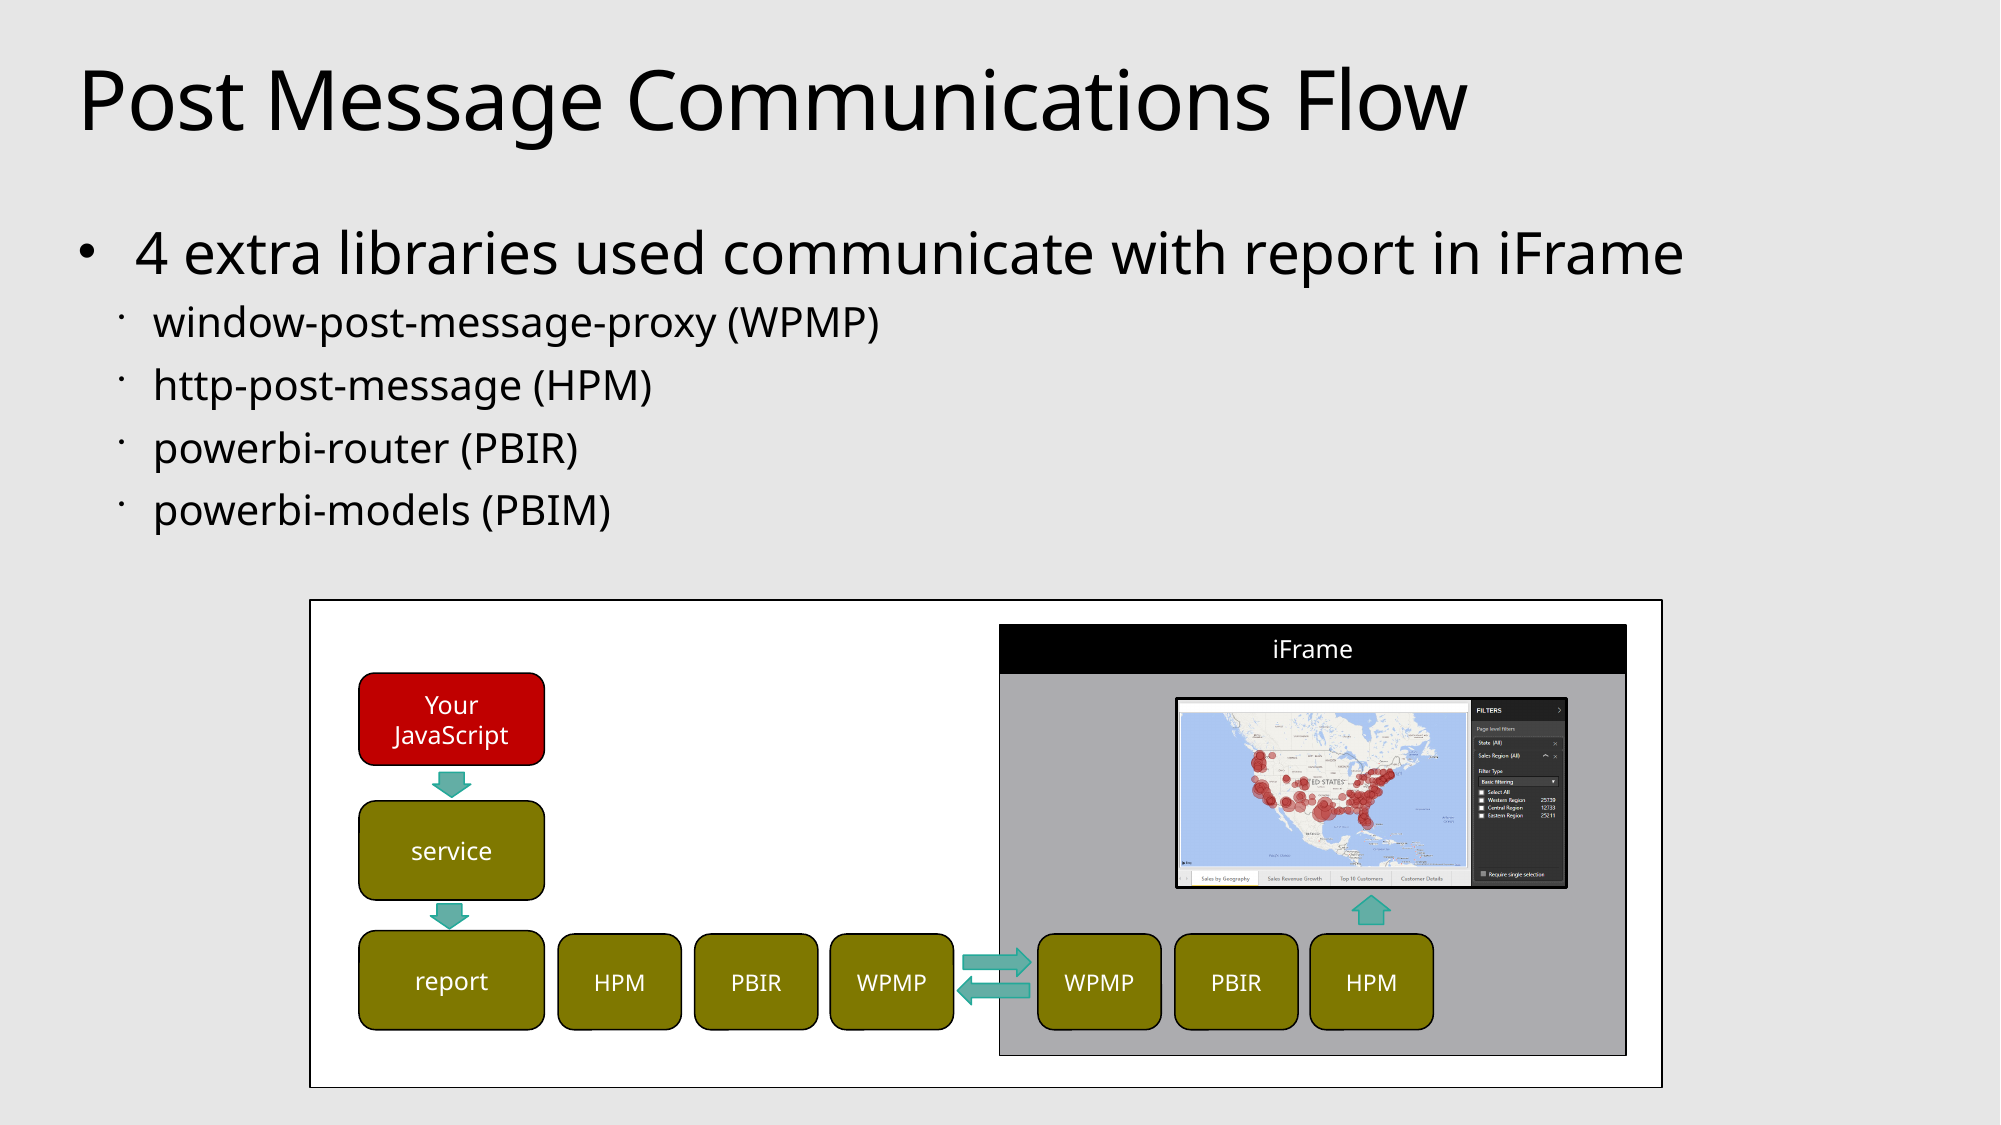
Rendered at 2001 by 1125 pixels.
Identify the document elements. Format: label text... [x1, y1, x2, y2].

list 4 extra libraries used communicate with report in iFrame window-post-message-proxy (WPMP) http-post-message (HPM) powerbi-router (PBIR) powerbi-models (PBIM) [77, 215, 1887, 403]
text_box [962, 947, 1032, 978]
text_box [431, 771, 472, 799]
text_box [1037, 933, 1434, 1030]
text_box [956, 975, 1031, 1006]
text_box service [358, 800, 546, 901]
text_box [1351, 894, 1392, 926]
text_box [309, 599, 1663, 1088]
text_box Your JavaScript [358, 672, 546, 767]
title Post Message Communications Flow [77, 47, 1887, 149]
text_box [999, 674, 1627, 1056]
picture [1177, 699, 1565, 887]
text_box [429, 903, 470, 930]
text_box report [358, 929, 546, 1031]
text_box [557, 933, 954, 1030]
text_box iFrame [999, 624, 1627, 674]
